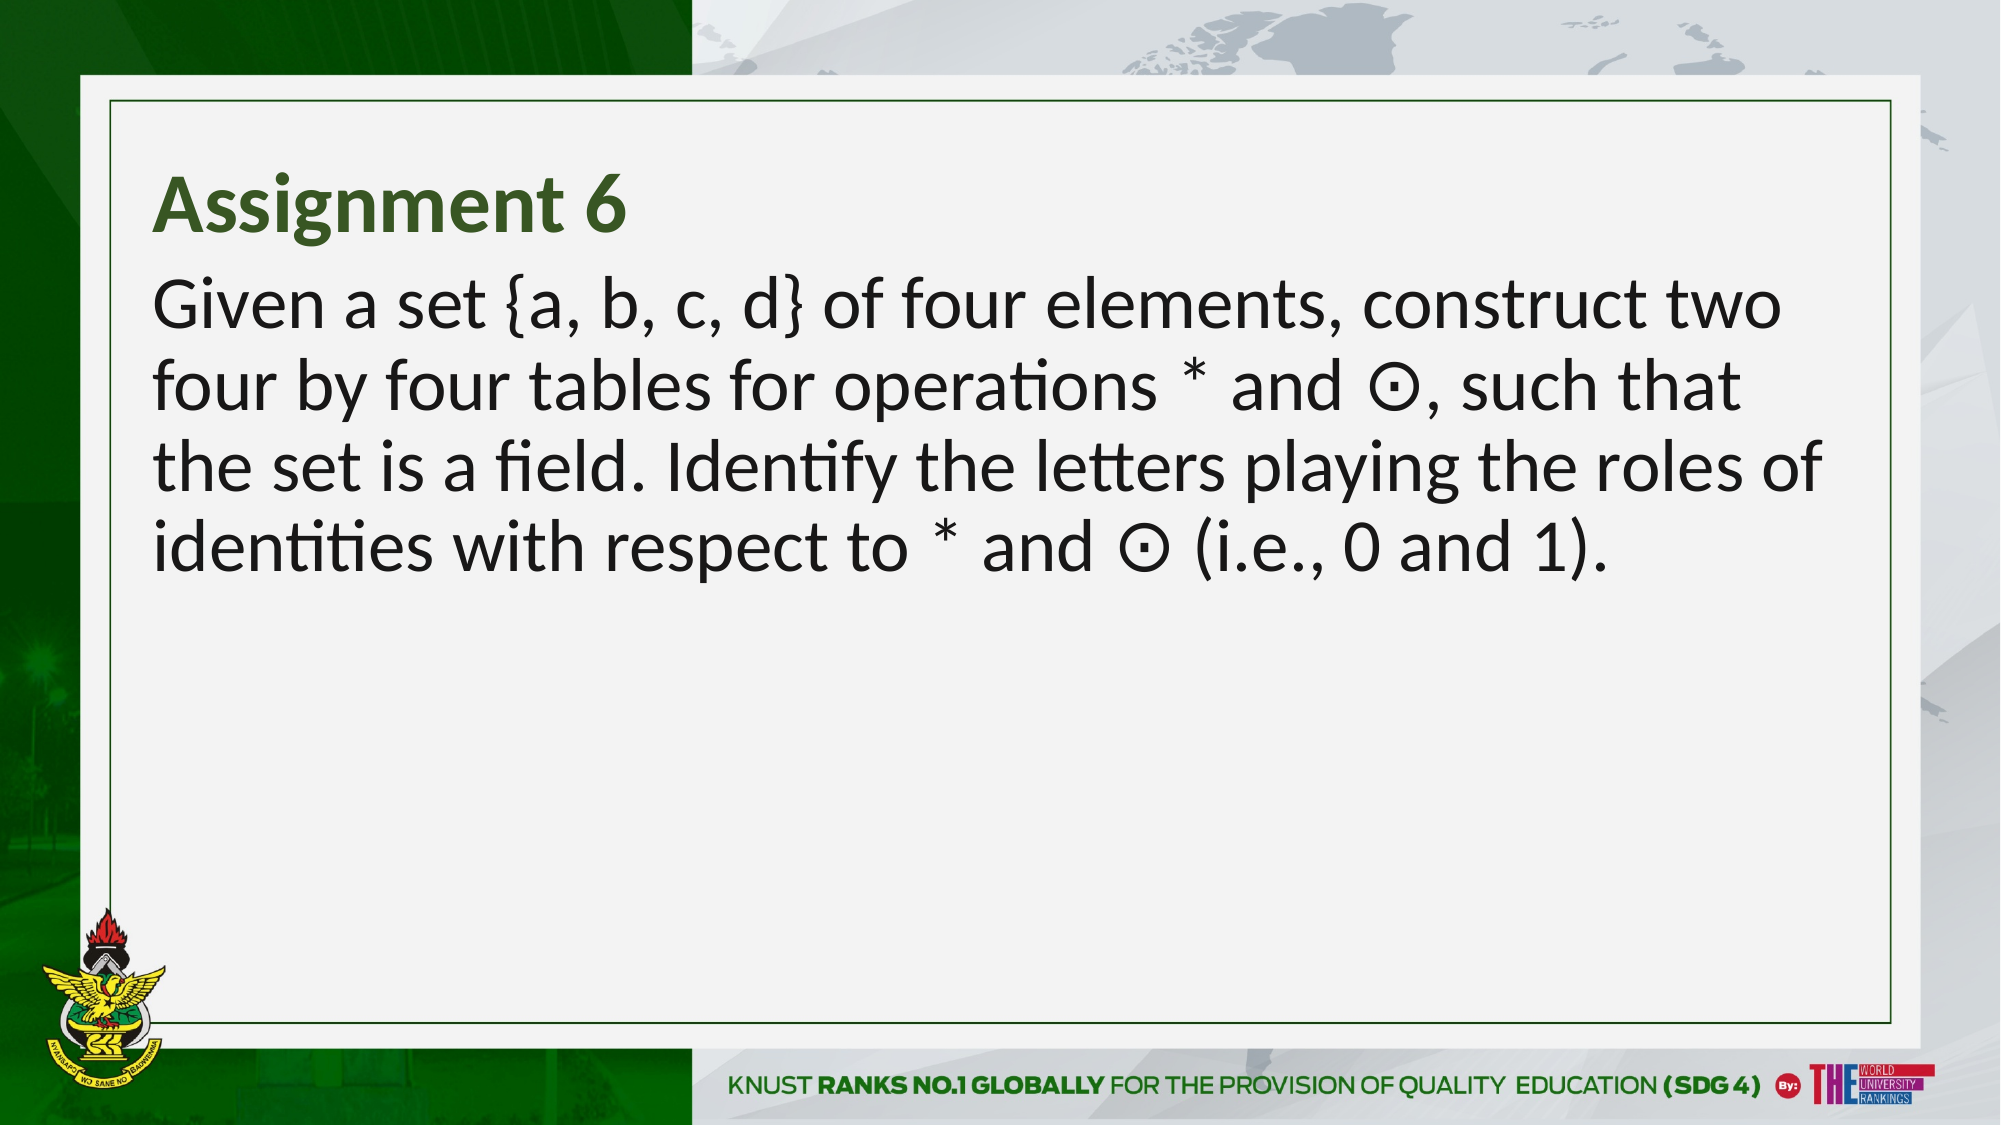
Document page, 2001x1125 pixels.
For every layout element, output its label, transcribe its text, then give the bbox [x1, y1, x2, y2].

list Given a set {a, b, c, d} of four elements, construct two four by four tables for operations * and ⊙, such that the set is a field. Identify the letters playing the roles of identities with respect to * and ⊙ (i.e., 0 and 1). [137, 256, 1863, 1026]
title Assignment 6 [137, 123, 1863, 256]
picture [0, 0, 2001, 1125]
